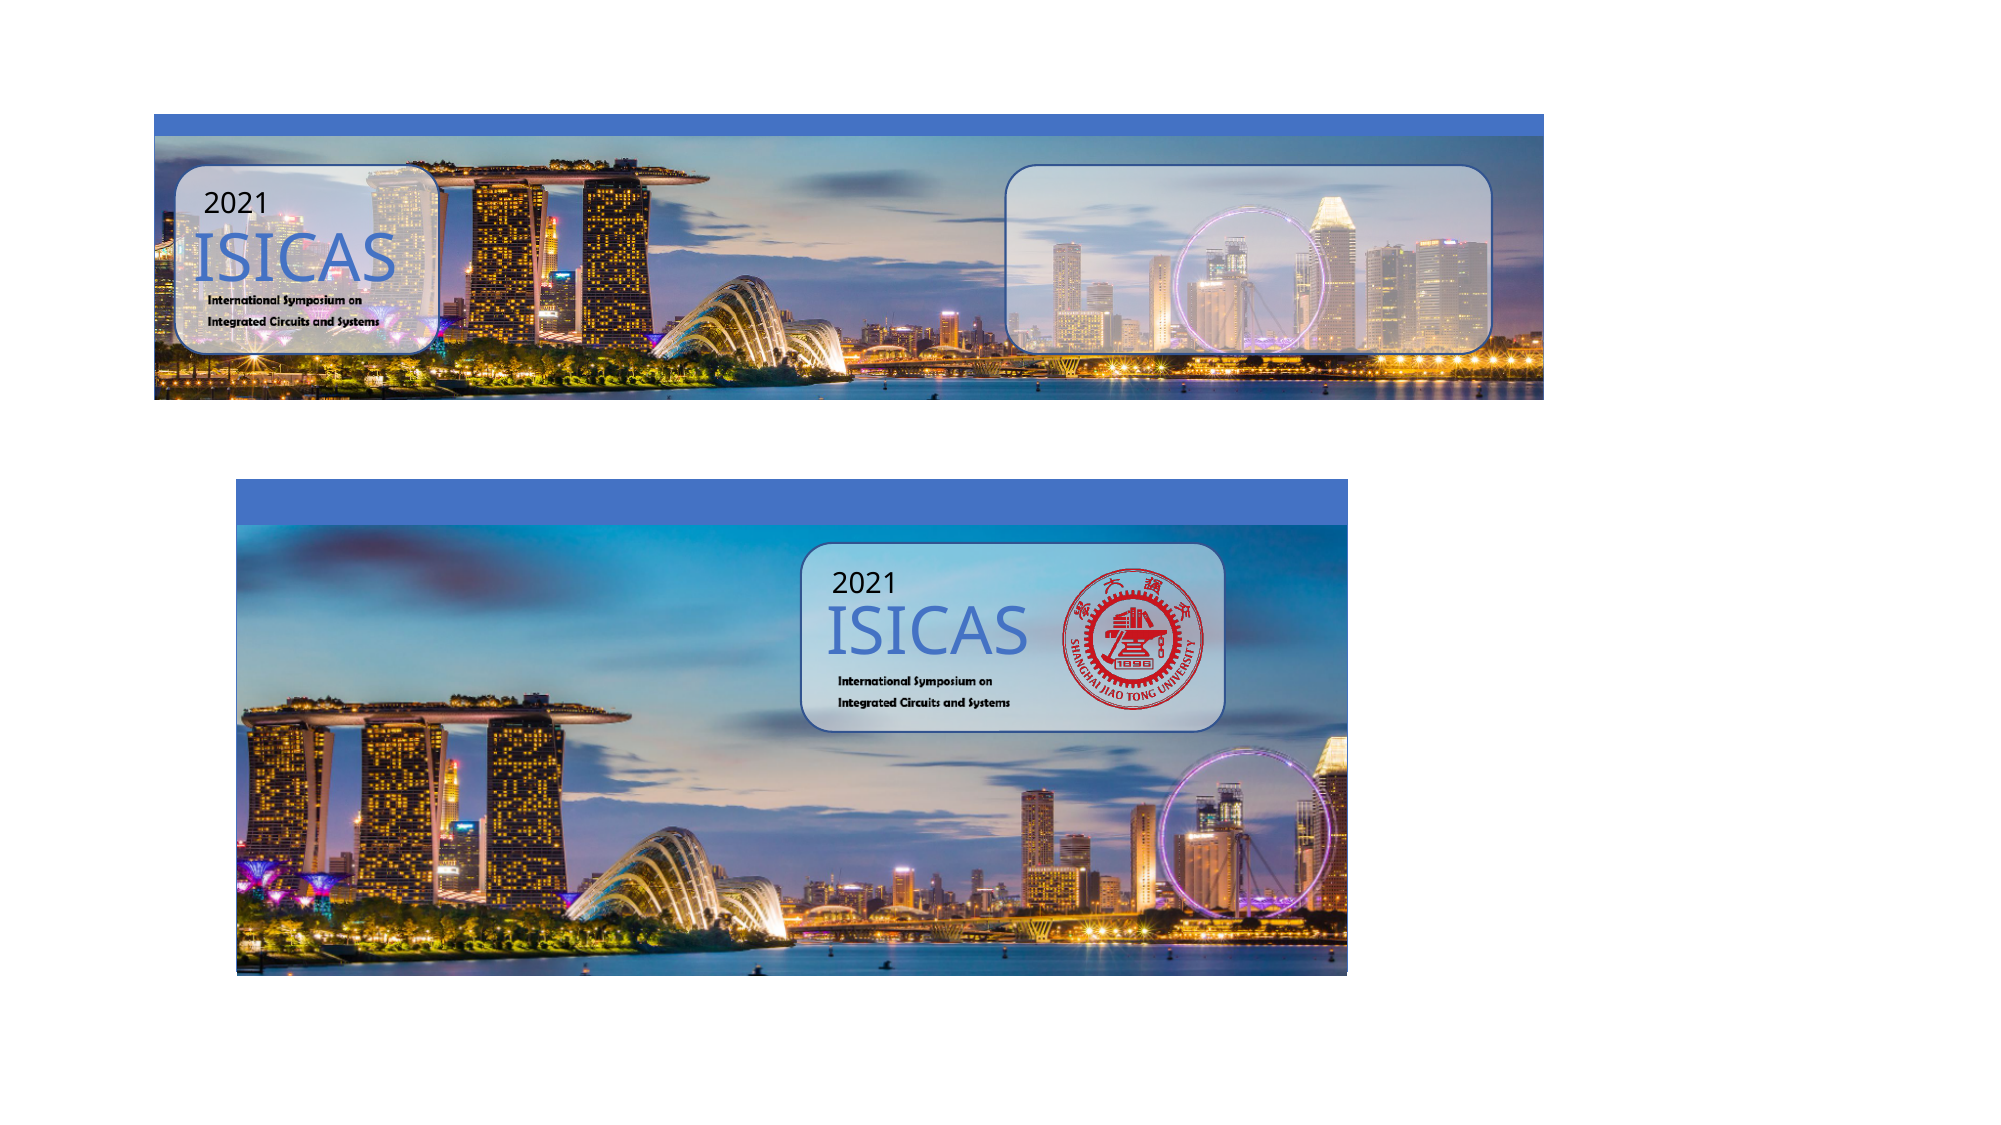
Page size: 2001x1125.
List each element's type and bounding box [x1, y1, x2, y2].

text_box [237, 480, 1347, 976]
text_box [154, 114, 1544, 400]
